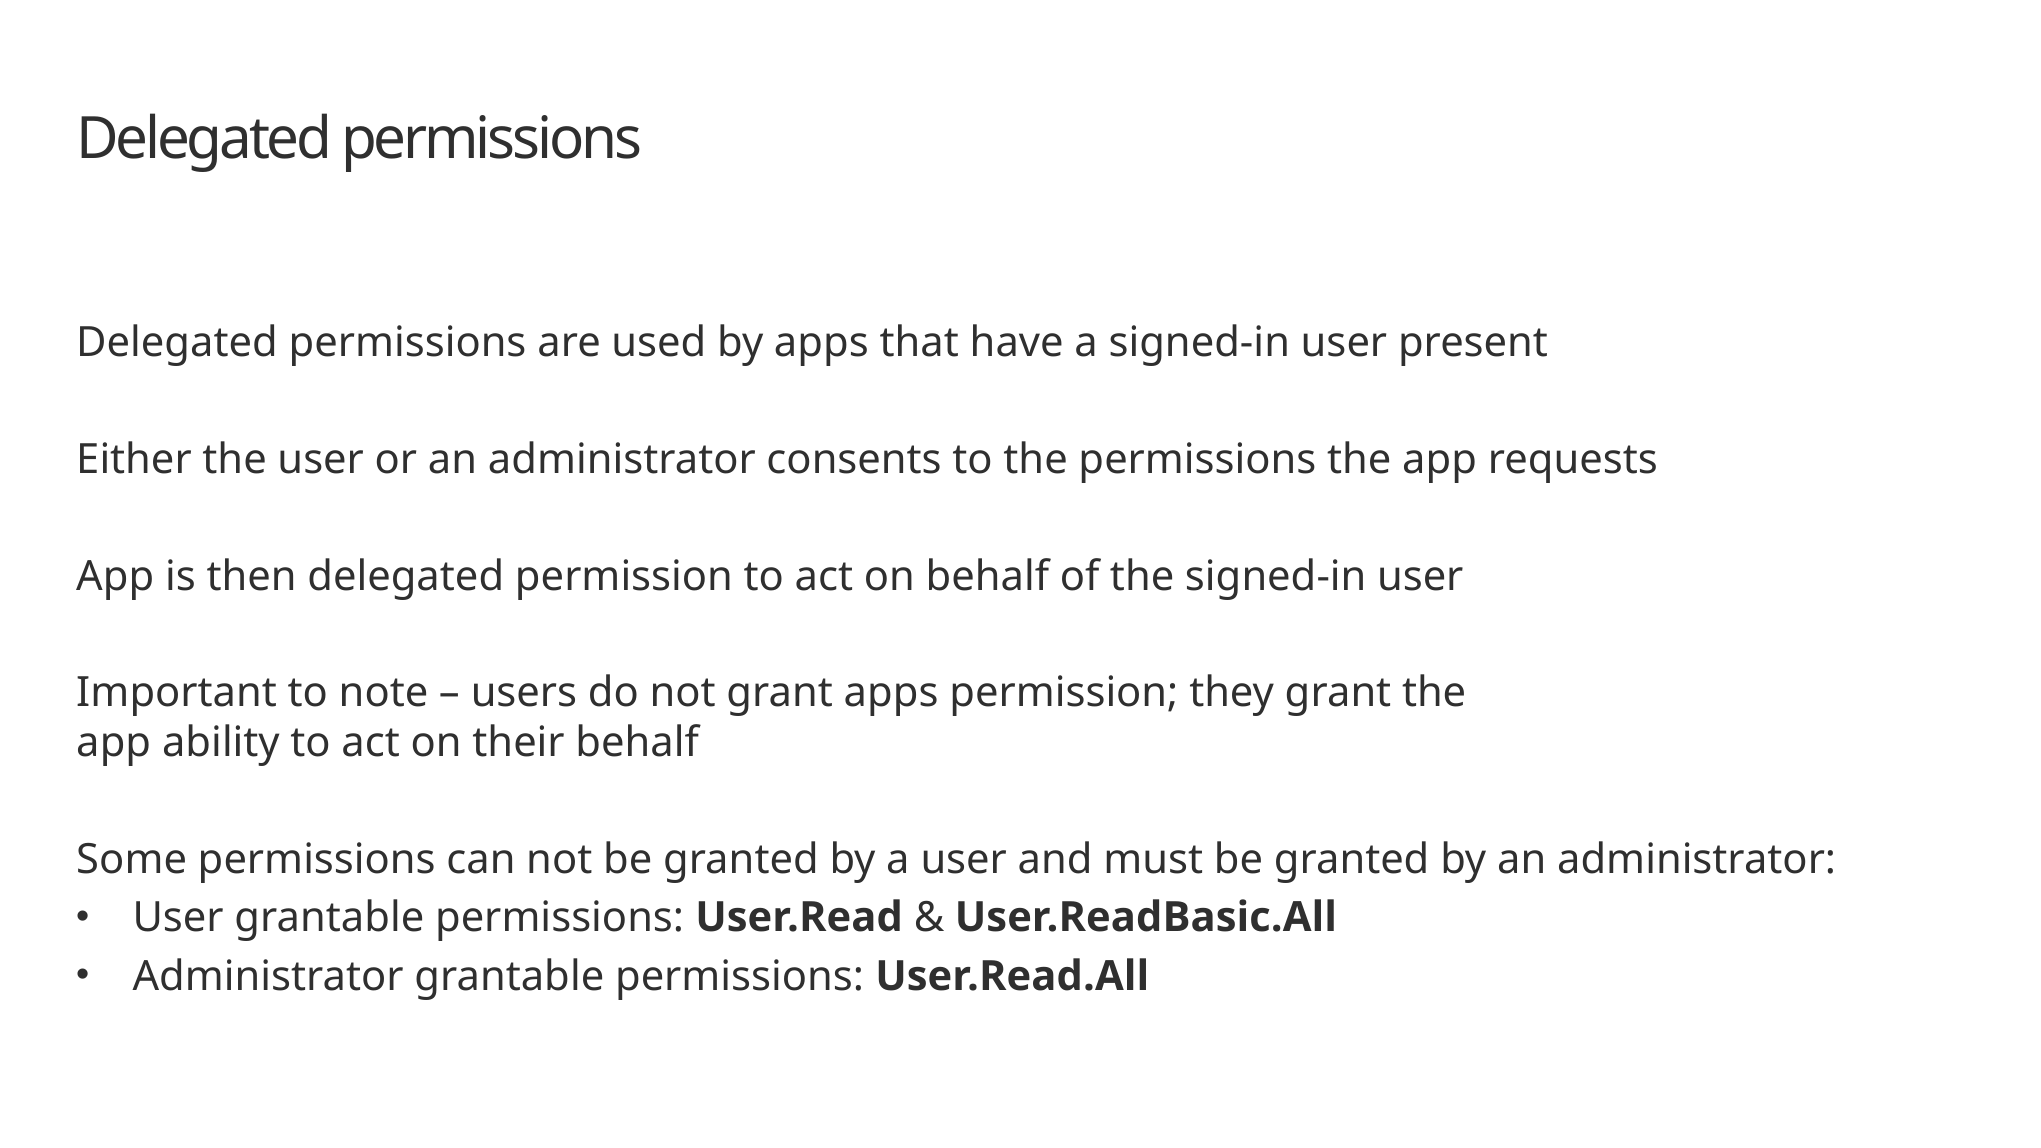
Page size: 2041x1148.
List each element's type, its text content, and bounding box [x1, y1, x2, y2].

title Delegated permissions [76, 103, 1969, 172]
list Delegated permissions are used by apps that have a signed-in user present Either the user or an administrator consents to the permissions the app requests App is then delegated permission to act on behalf of the signed-in user Important to note – users do not grant apps permission; they grant the app ability to act on their behalf Some permissions can not be granted by a user and must be granted by an administrator: User grantable permissions: User.Read & User.ReadBasic.All Administrator grantable permissions: User.Read.All [76, 314, 1969, 1022]
